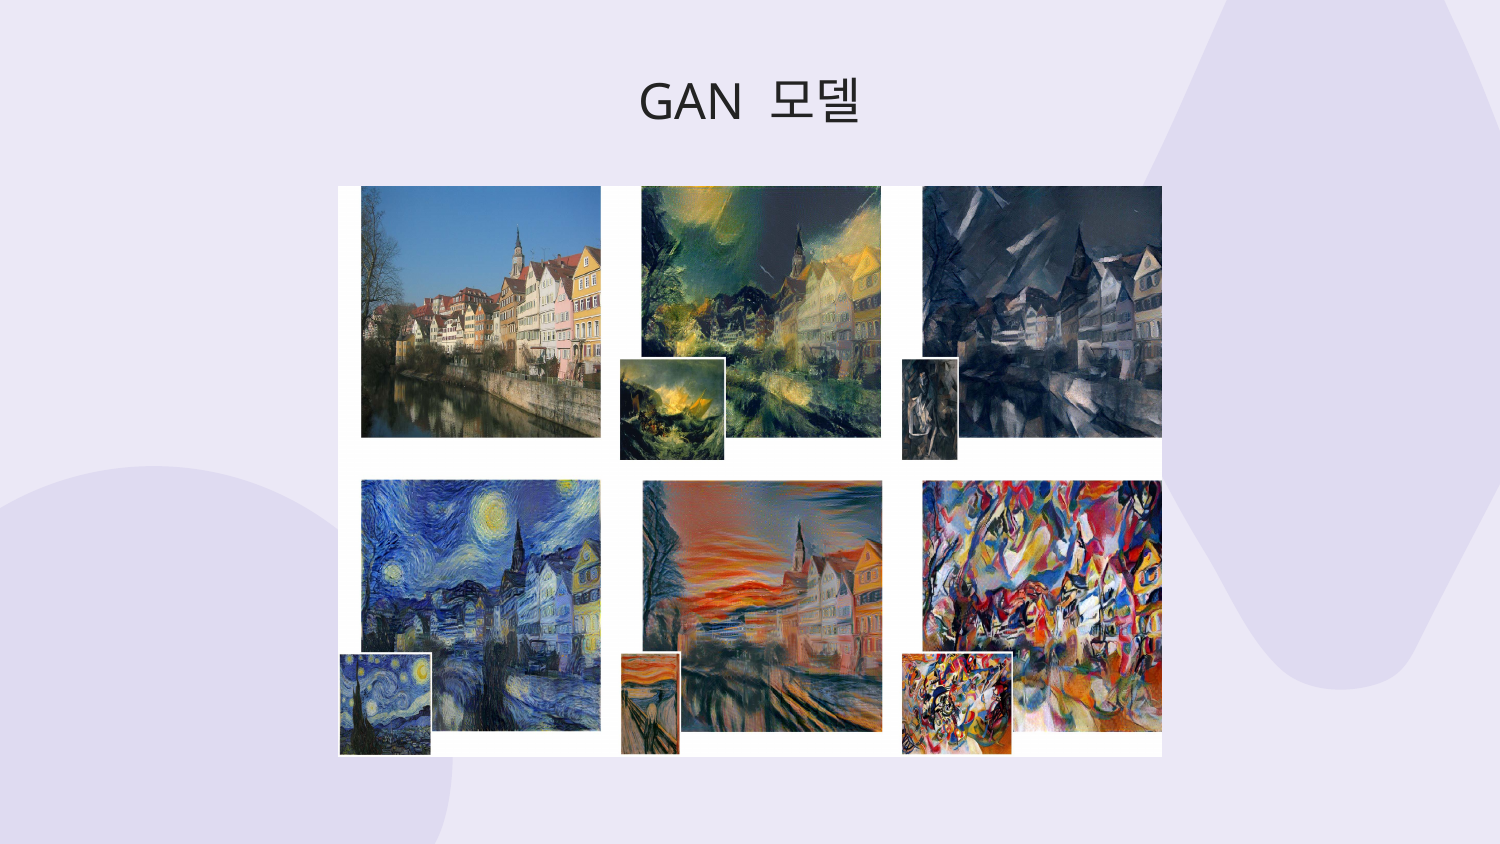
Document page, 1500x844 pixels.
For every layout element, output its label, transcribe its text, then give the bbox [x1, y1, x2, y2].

title GAN 모델 [51, 54, 1449, 149]
picture [338, 186, 1162, 757]
